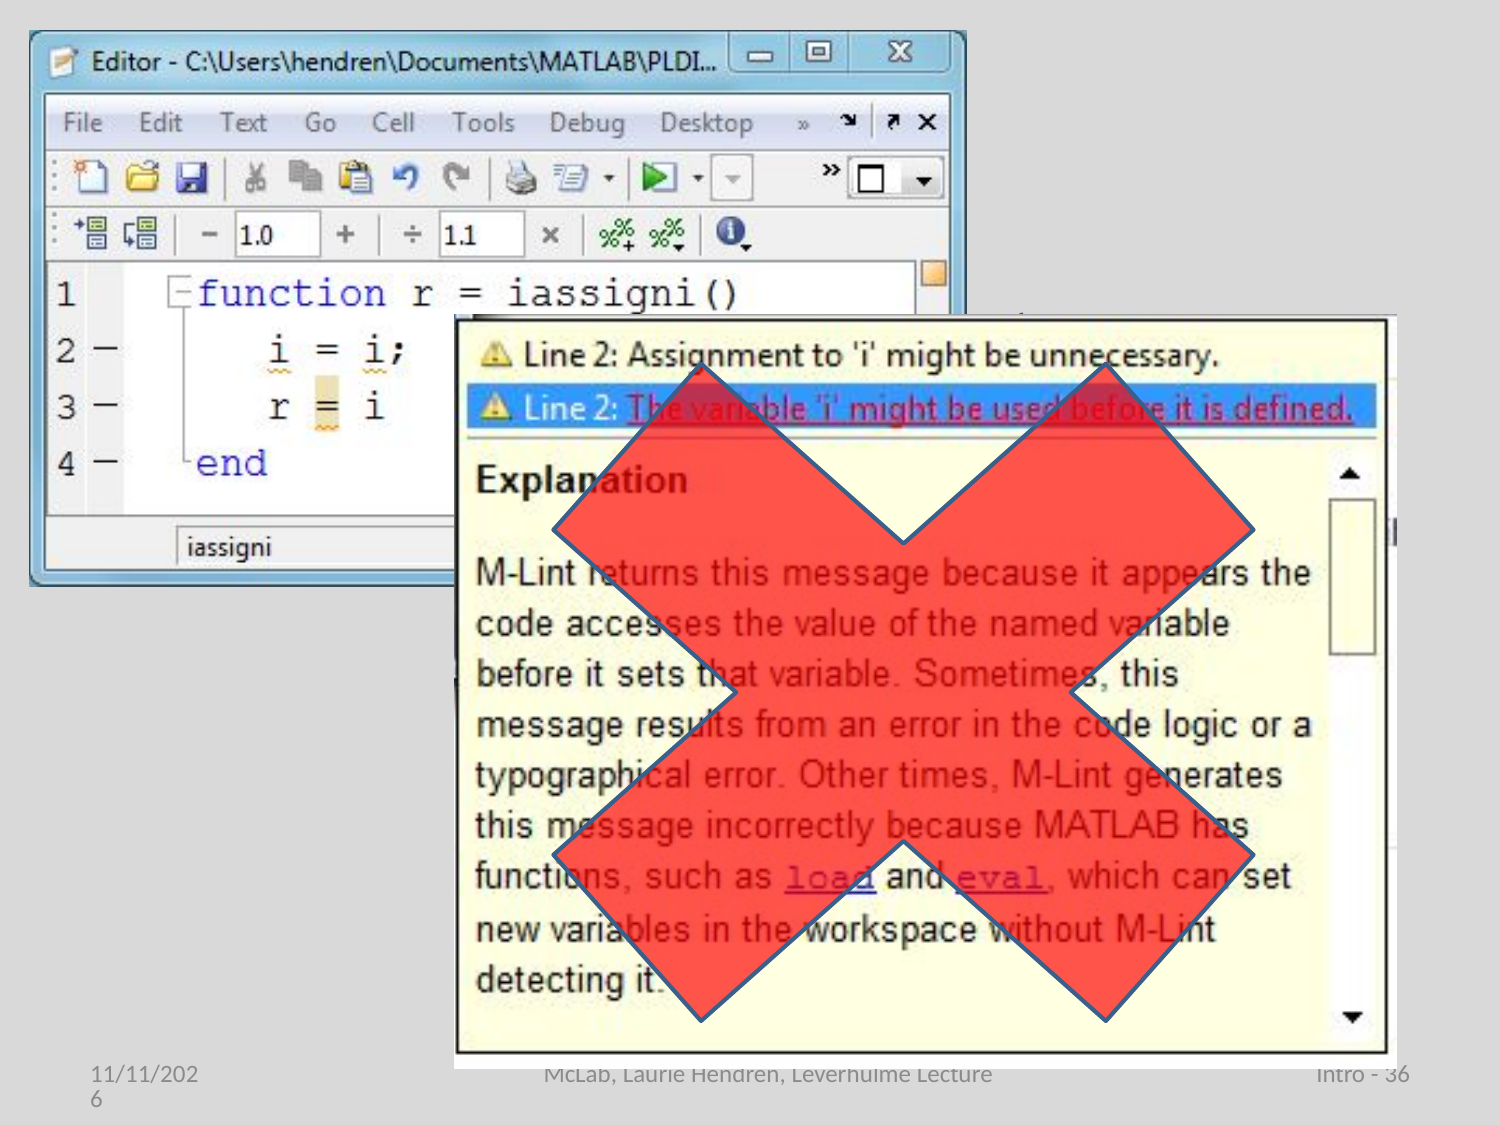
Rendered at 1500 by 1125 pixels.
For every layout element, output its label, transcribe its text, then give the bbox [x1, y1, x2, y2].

slide_number 36 [1287, 1042, 1425, 1103]
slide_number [75, 1042, 225, 1103]
footer McLab, Laurie Hendren, Leverhulme Lecture [287, 1042, 1250, 1103]
picture [29, 30, 1397, 1069]
